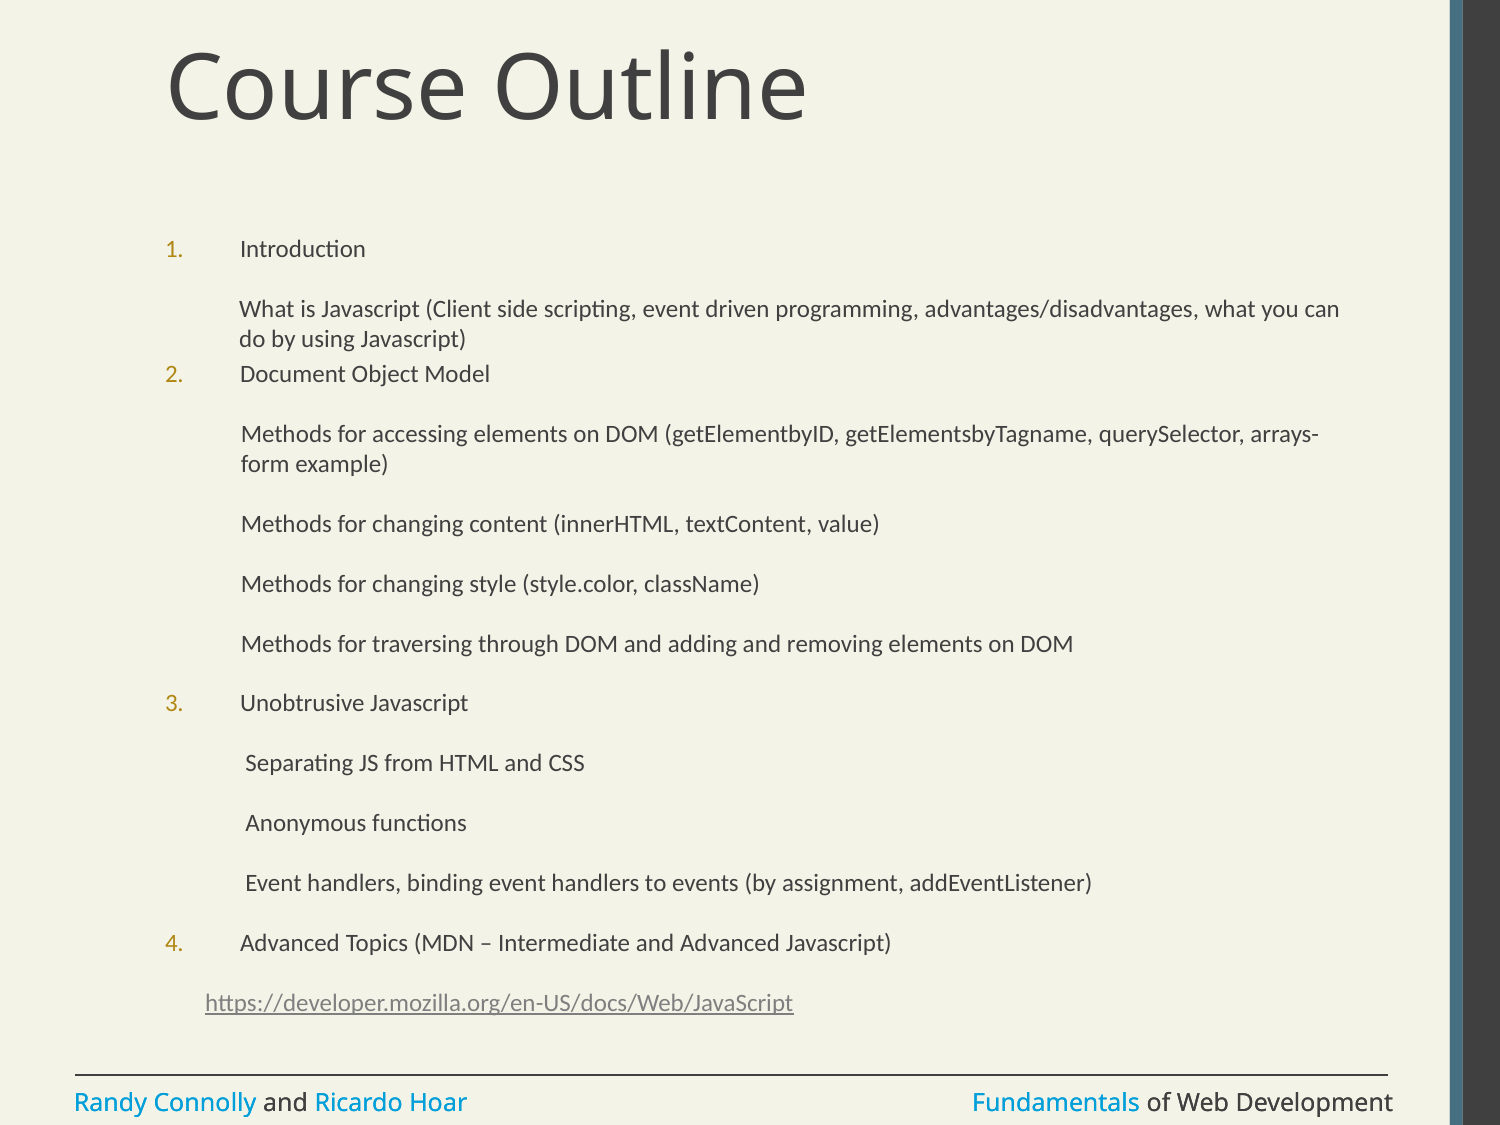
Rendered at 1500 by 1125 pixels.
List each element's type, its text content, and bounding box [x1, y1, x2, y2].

list Introduction What is Javascript (Client side scripting, event driven programming, advantages/disadvantages, what you can do by using Javascript) Document Object Model Methods for accessing elements on DOM (getElementbyID, getElementsbyTagname, querySelector, arrays-form example) Methods for changing content (innerHTML, textContent, value) Methods for changing style (style.color, className) Methods for traversing through DOM and adding and removing elements on DOM Unobtrusive Javascript Separating JS from HTML and CSS Anonymous functions Event handlers, binding event handlers to events (by assignment, addEventListener) Advanced Topics (MDN – Intermediate and Advanced Javascript) https://developer.mozilla.org/en-US/docs/Web/JavaScript [150, 224, 1375, 1050]
title Course Outline [150, 20, 1425, 188]
